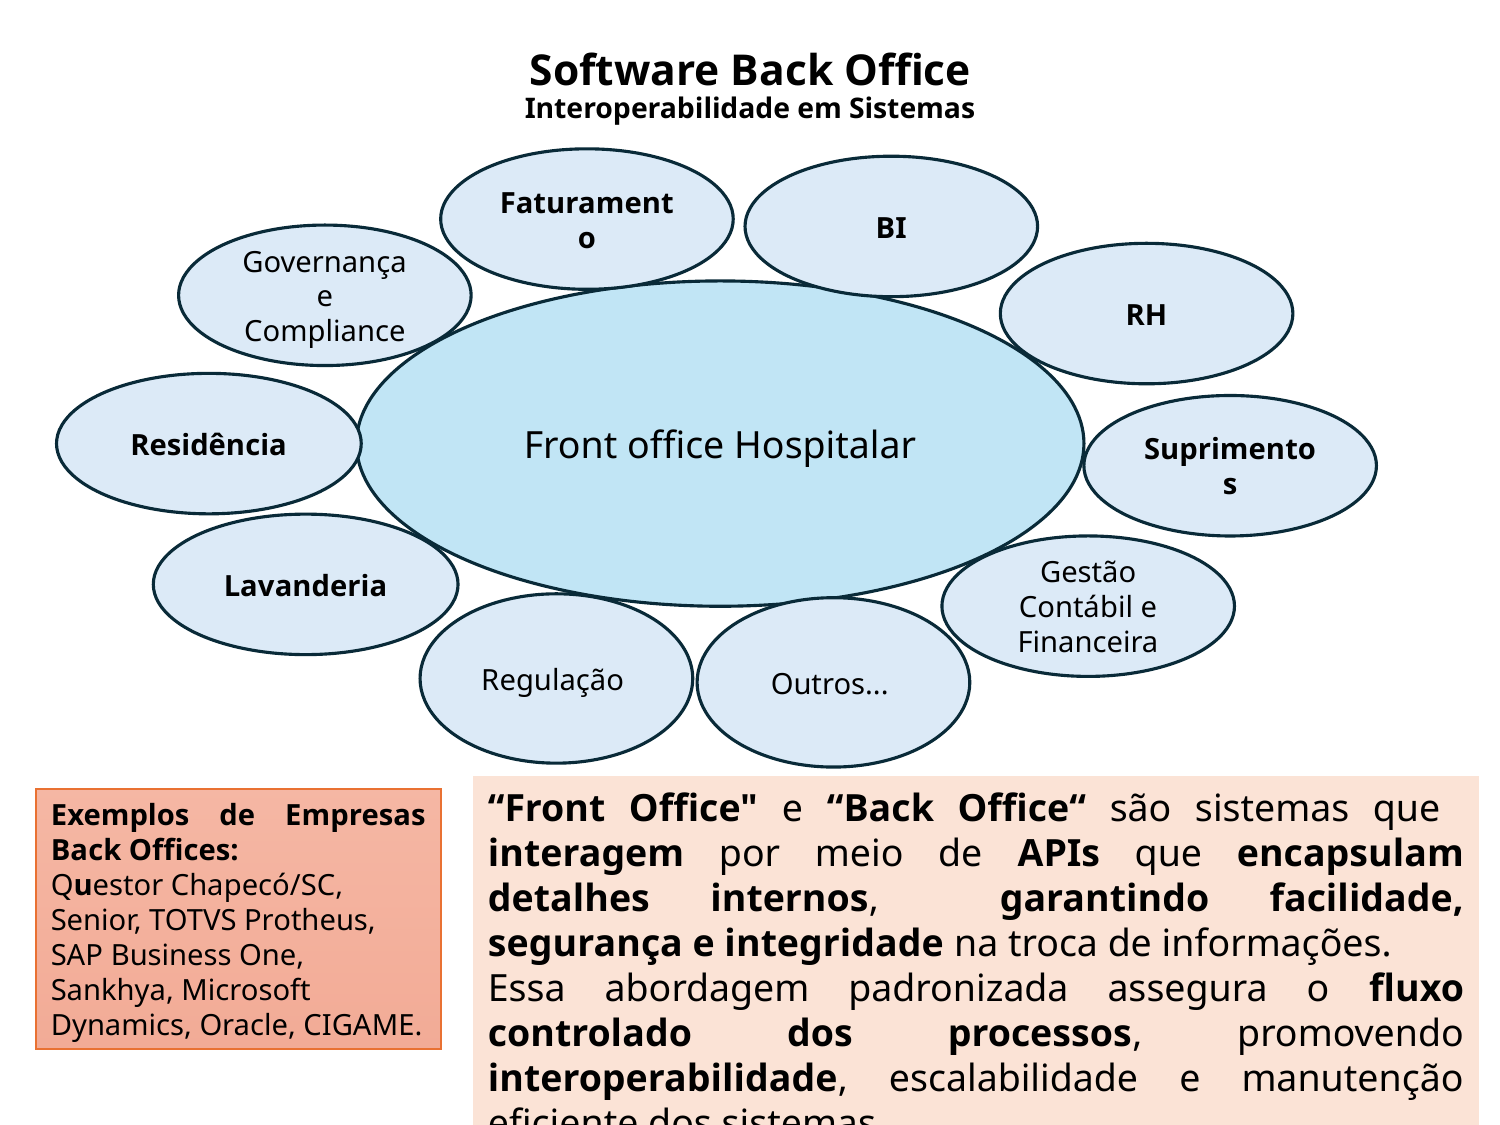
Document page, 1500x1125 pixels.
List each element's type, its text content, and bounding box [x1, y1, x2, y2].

text_box Governança e Compliance [177, 223, 473, 368]
title Software Back Office Interoperabilidade em Sistemas [103, 40, 1397, 134]
text_box Lavanderia [151, 512, 460, 657]
text_box Outros... [695, 596, 972, 769]
text_box RH [998, 241, 1295, 386]
text_box BI [743, 154, 1040, 299]
text_box Front office Hospitalar [357, 279, 1086, 608]
text_box Residência [54, 371, 363, 516]
text_box Suprimentos [1082, 393, 1379, 538]
text_box Regulação [418, 592, 695, 765]
text_box Exemplos de Empresas Back Offices: Questor Chapecó/SC, Senior, TOTVS Protheus, SAP Business One, Sankhya, Microsoft Dynamics, Oracle, CIGAME. [35, 788, 442, 1050]
text_box Faturamento [439, 147, 735, 291]
text_box Gestão Contábil e Financeira [940, 534, 1237, 678]
text_box “Front Office" e “Back Office“ são sistemas que interagem por meio de APIs que encapsulam detalhes internos, garantindo facilidade, segurança e integridade na troca de informações. Essa abordagem padronizada assegura o fluxo controlado dos processos, promovendo interoperabilidade, escalabilidade e manutenção eficiente dos sistemas. [473, 776, 1479, 1125]
